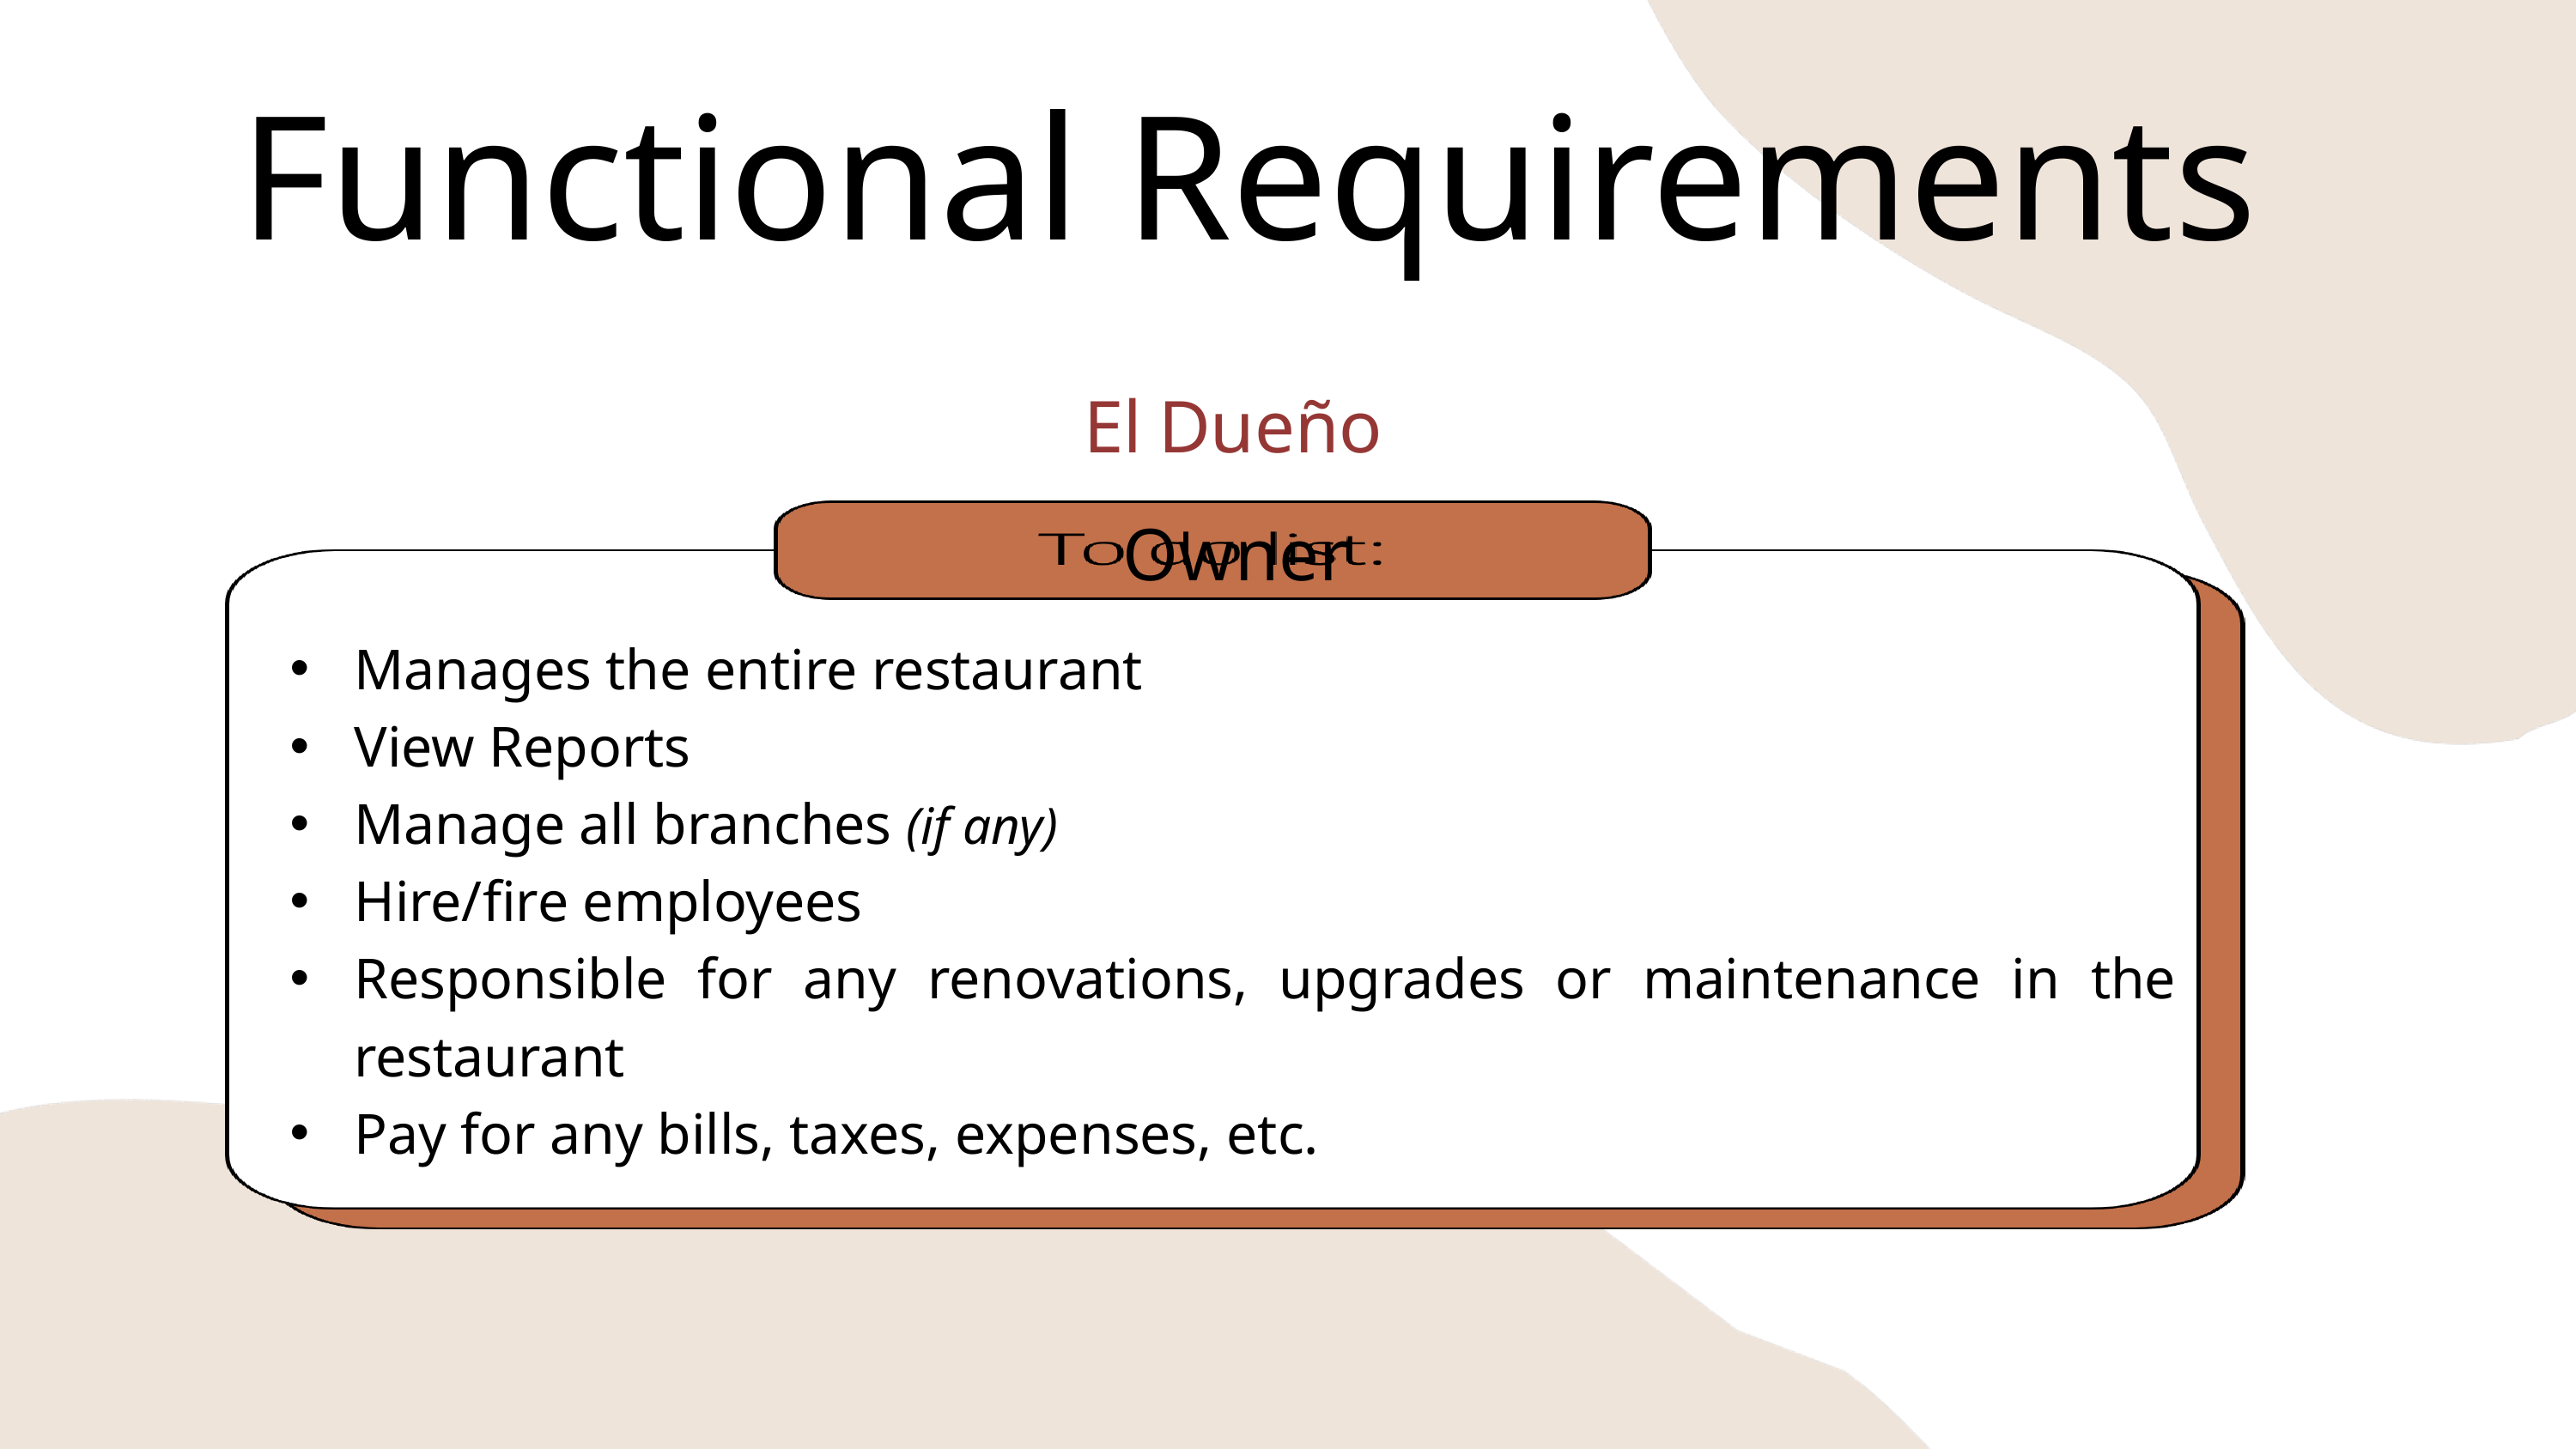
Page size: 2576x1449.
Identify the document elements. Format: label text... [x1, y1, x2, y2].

text_box El Dueño [1040, 374, 1427, 444]
picture [1758, 0, 2576, 717]
picture [34, 446, 1612, 1449]
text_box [225, 500, 2245, 1229]
text_box Functional Requirements [240, 68, 1753, 275]
